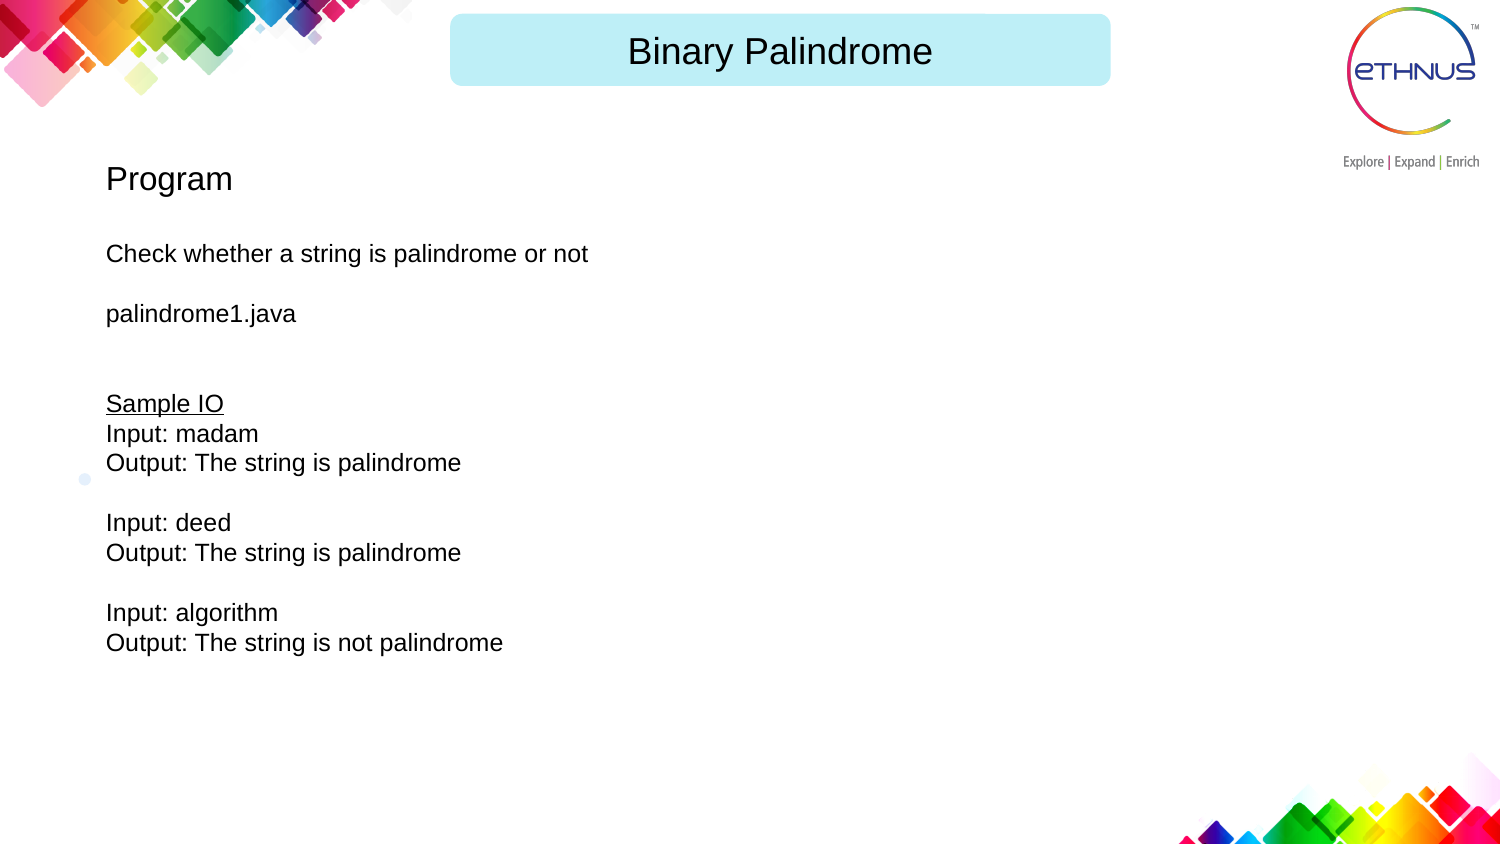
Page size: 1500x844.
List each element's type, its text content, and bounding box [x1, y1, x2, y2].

picture [0, 0, 412, 107]
picture [1110, 752, 1500, 844]
text_box Program Check whether a string is palindrome or not palindrome1.java Sample IO Input: madam Output: The string is palindrome Input: deed Output: The string is palindrome Input: algorithm Output: The string is not palindrome [91, 150, 1329, 784]
picture [1344, 7, 1479, 170]
text_box [78, 473, 91, 486]
text_box Binary Palindrome [450, 13, 1111, 86]
